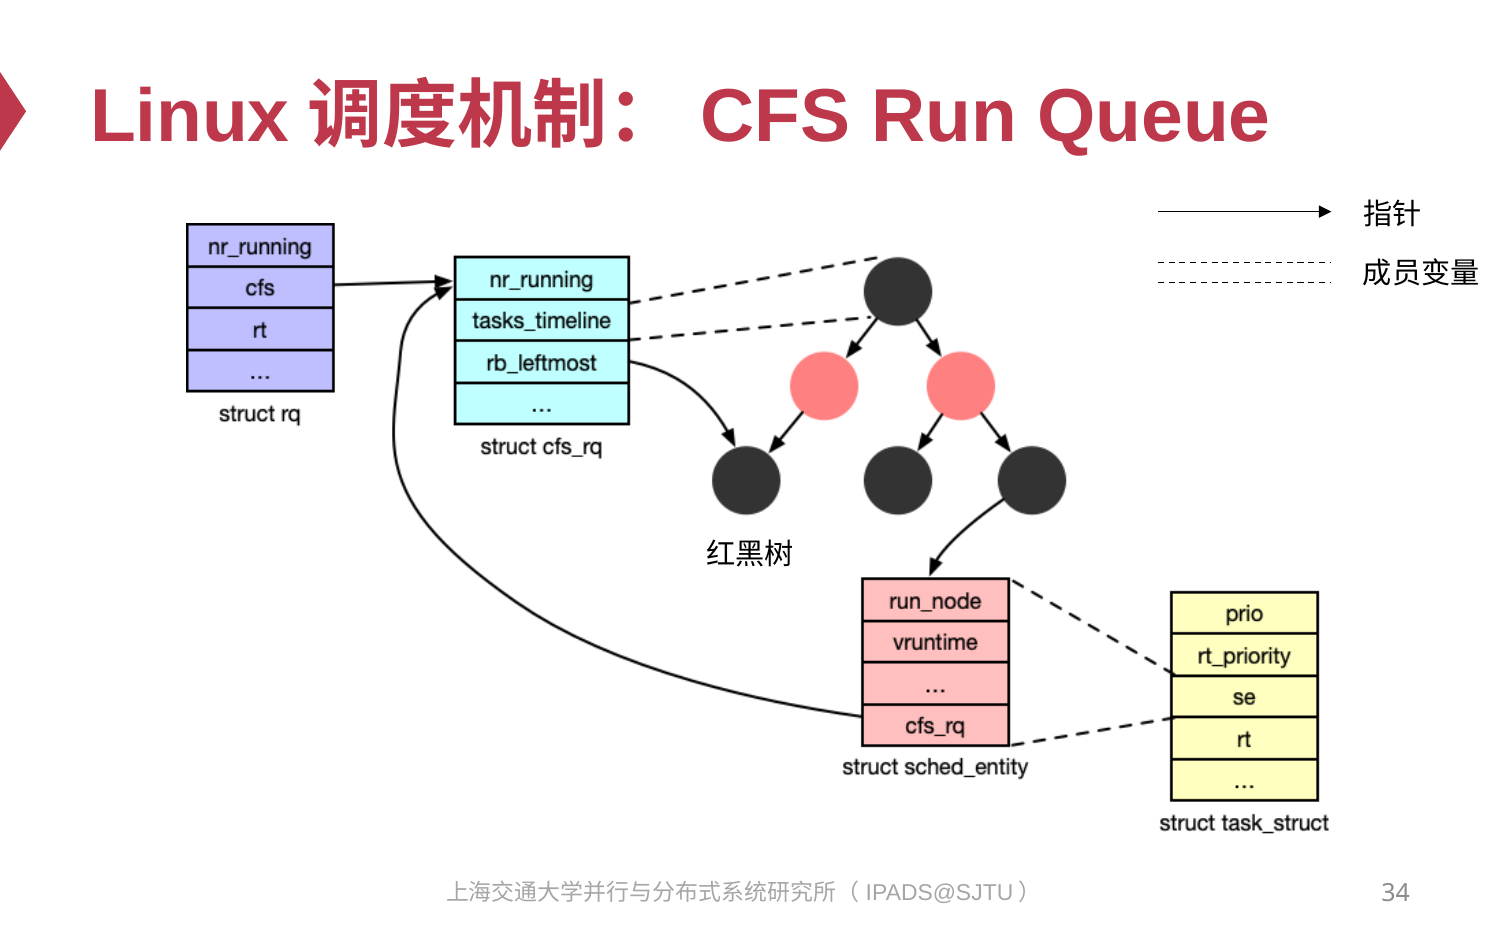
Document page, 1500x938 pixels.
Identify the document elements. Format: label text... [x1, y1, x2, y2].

title Linux调度机制：CFS Run Queue [75, 37, 1425, 186]
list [186, 223, 1338, 843]
text_box 成员变量 [1343, 246, 1500, 297]
footer 上海交通大学并行与分布式系统研究所（IPADS@SJTU） [418, 870, 1069, 921]
text_box 指针 [1342, 188, 1443, 238]
slide_number 34 [1074, 868, 1425, 919]
